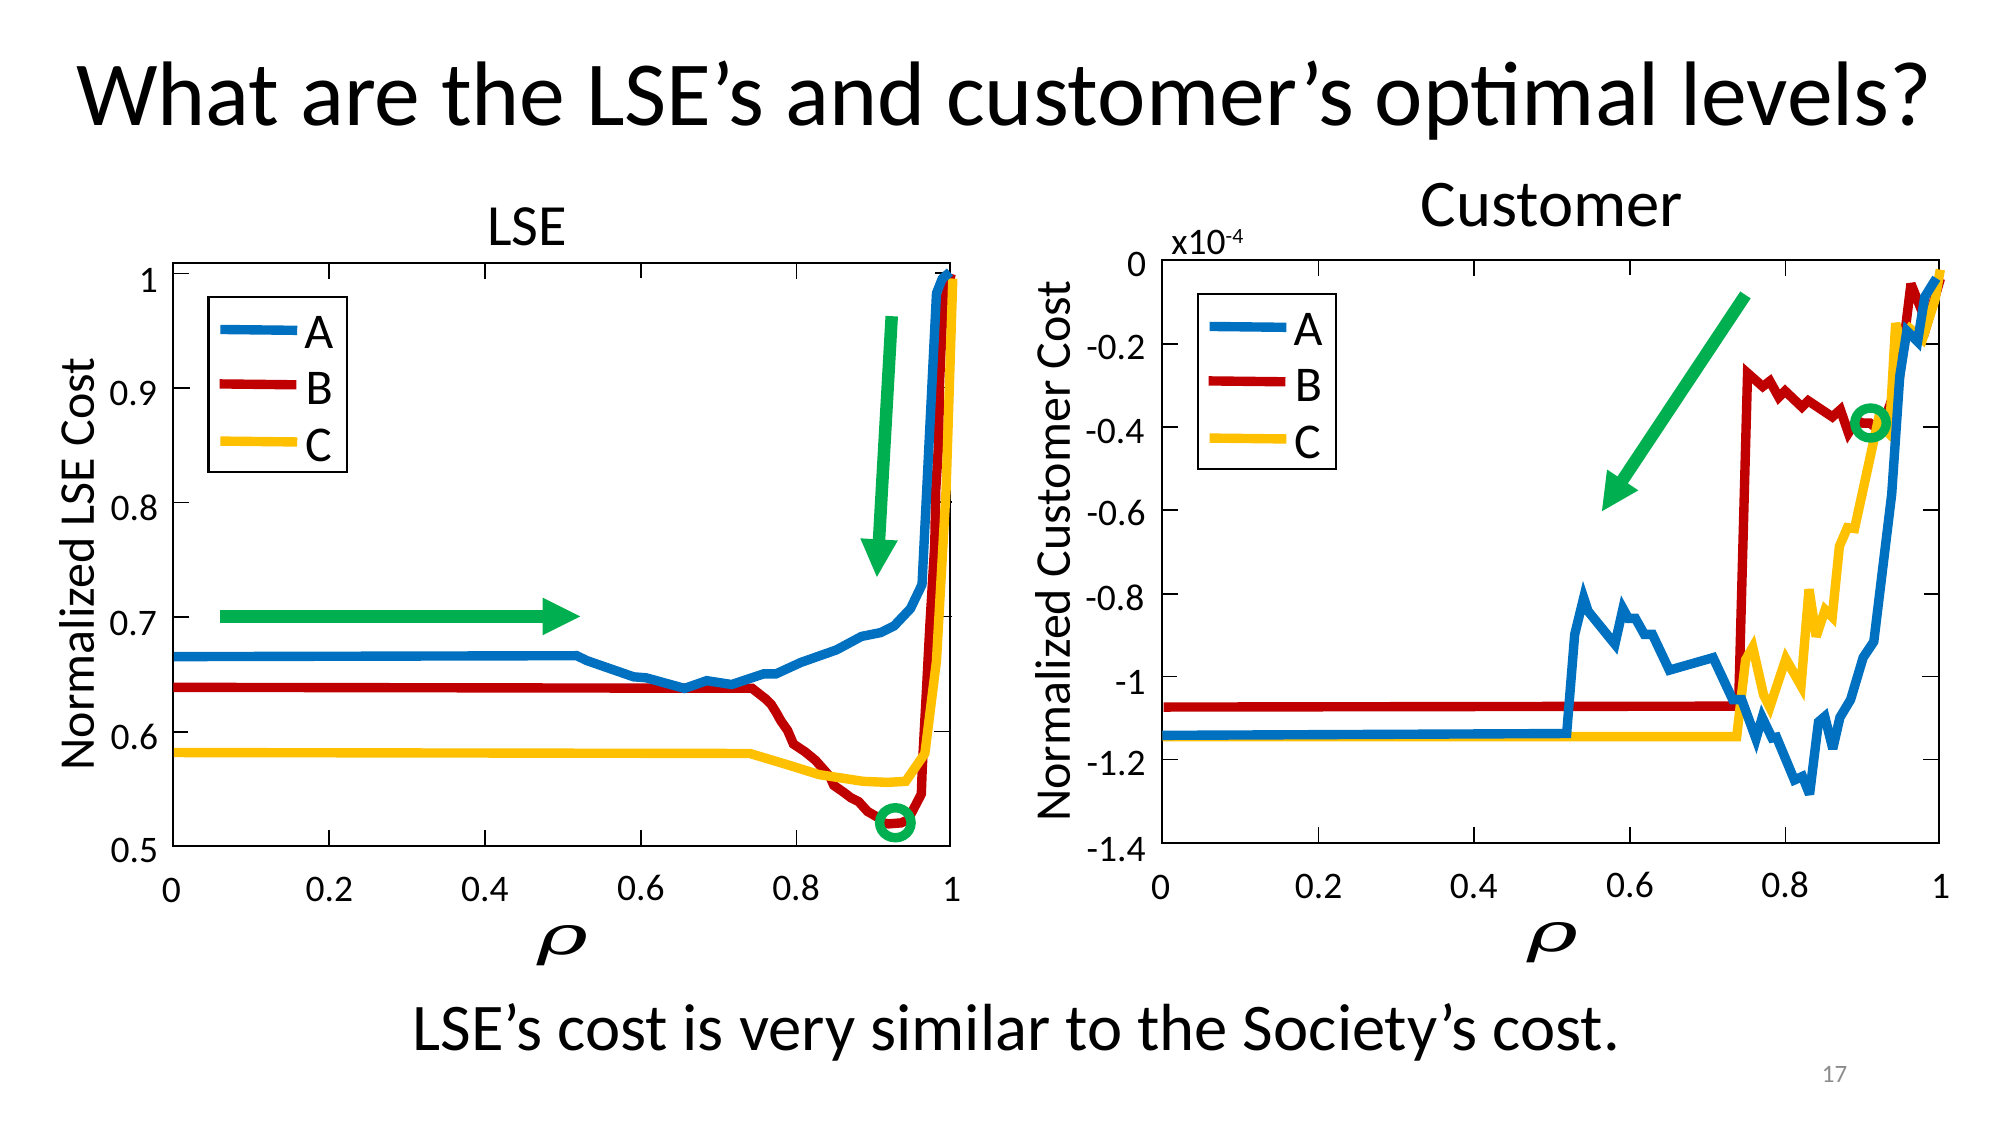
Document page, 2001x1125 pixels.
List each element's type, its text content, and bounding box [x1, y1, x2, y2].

text_box 0.9 [94, 360, 172, 421]
text_box LSE [472, 179, 583, 265]
text_box 1 [927, 856, 976, 917]
text_box [1746, 370, 1756, 385]
text_box 0.4 [446, 856, 524, 917]
text_box 0 [1112, 231, 1161, 292]
text_box Normalized LSE Cost [36, 331, 112, 786]
text_box [220, 328, 298, 332]
text_box 1 [1916, 853, 1966, 914]
text_box [172, 617, 951, 847]
text_box [173, 273, 951, 690]
text_box C [1279, 401, 1336, 476]
text_box [207, 296, 290, 473]
text_box What are the LSE’s and customer’s optimal levels? [61, 26, 1973, 152]
text_box LSE’s cost is very similar to the Society’s cost. [397, 976, 1636, 1072]
text_box [219, 382, 297, 386]
text_box [878, 806, 913, 839]
text_box [1853, 406, 1888, 440]
text_box [1162, 605, 1742, 738]
text_box 0.6 [95, 704, 173, 765]
text_box 0.6 [1591, 852, 1669, 913]
text_box [829, 759, 924, 819]
text_box [1746, 269, 1942, 390]
text_box -1 [1100, 649, 1161, 709]
text_box [1197, 293, 1279, 470]
text_box [1162, 277, 1938, 795]
text_box [1161, 259, 1940, 844]
text_box 0 [147, 857, 196, 917]
text_box 0.8 [1746, 852, 1824, 913]
text_box 0.7 [94, 590, 172, 651]
text_box 1 [124, 247, 173, 308]
text_box [1208, 379, 1286, 383]
text_box x10-4 [1156, 210, 1259, 270]
text_box A [289, 291, 349, 367]
text_box [172, 262, 951, 751]
slide_number 17 [1412, 1042, 1863, 1103]
text_box 0.8 [757, 855, 835, 916]
text_box -1.2 [1088, 731, 1161, 791]
text_box Normalized Customer Cost [1012, 265, 1088, 837]
text_box [173, 278, 954, 784]
text_box 0.4 [1435, 853, 1513, 914]
text_box [1163, 465, 1601, 709]
text_box -0.2 [1088, 314, 1161, 375]
text_box B [290, 347, 348, 423]
text_box A [1278, 288, 1338, 364]
text_box C [290, 404, 347, 479]
text_box [942, 273, 953, 284]
text_box [1209, 325, 1287, 329]
text_box 0.8 [95, 475, 173, 536]
text_box -0.8 [1088, 565, 1160, 625]
text_box 0.2 [1280, 853, 1358, 914]
text_box 0.6 [602, 855, 680, 916]
text_box -0.4 [1088, 398, 1160, 459]
text_box -1.4 [1071, 816, 1161, 877]
text_box B [1279, 344, 1337, 420]
text_box [173, 658, 327, 689]
text_box 0 [1136, 854, 1186, 914]
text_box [876, 316, 892, 577]
text_box Customer [1405, 152, 1699, 248]
text_box [220, 440, 298, 444]
text_box 0.2 [290, 856, 369, 917]
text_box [1601, 294, 1746, 512]
text_box -0.6 [1088, 480, 1161, 541]
text_box 0.5 [95, 818, 173, 878]
